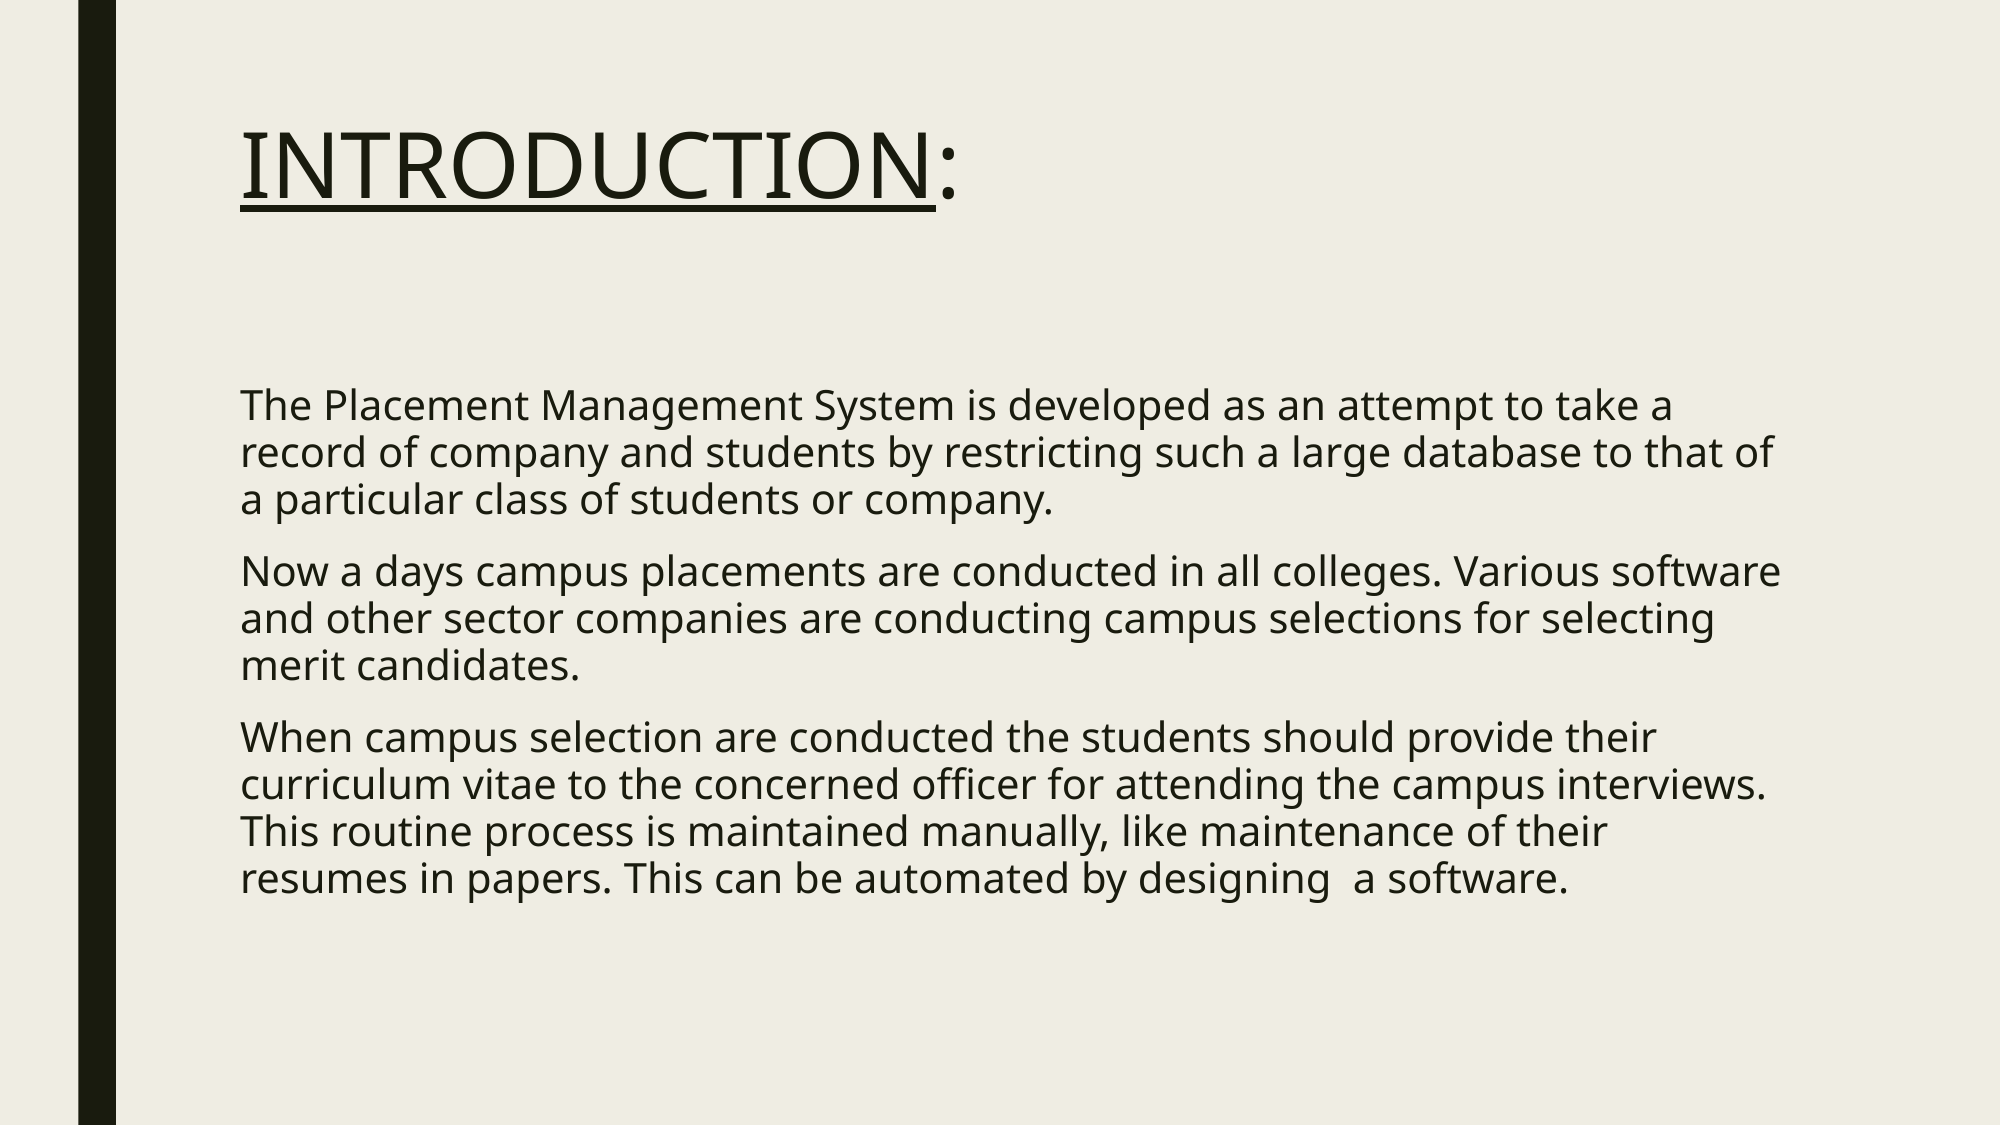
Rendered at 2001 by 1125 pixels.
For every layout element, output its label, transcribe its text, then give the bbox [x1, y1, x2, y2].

list The Placement Management System is developed as an attempt to take a record of company and students by restricting such a large database to that of a particular class of students or company. Now a days campus placements are conducted in all colleges. Various software and other sector companies are conducting campus selections for selecting merit candidates. When campus selection are conducted the students should provide their curriculum vitae to the concerned officer for attending the campus interviews. This routine process is maintained manually, like maintenance of their resumes in papers. This can be automated by designing a software. [225, 375, 1800, 963]
title INTRODUCTION: [225, 112, 1800, 357]
